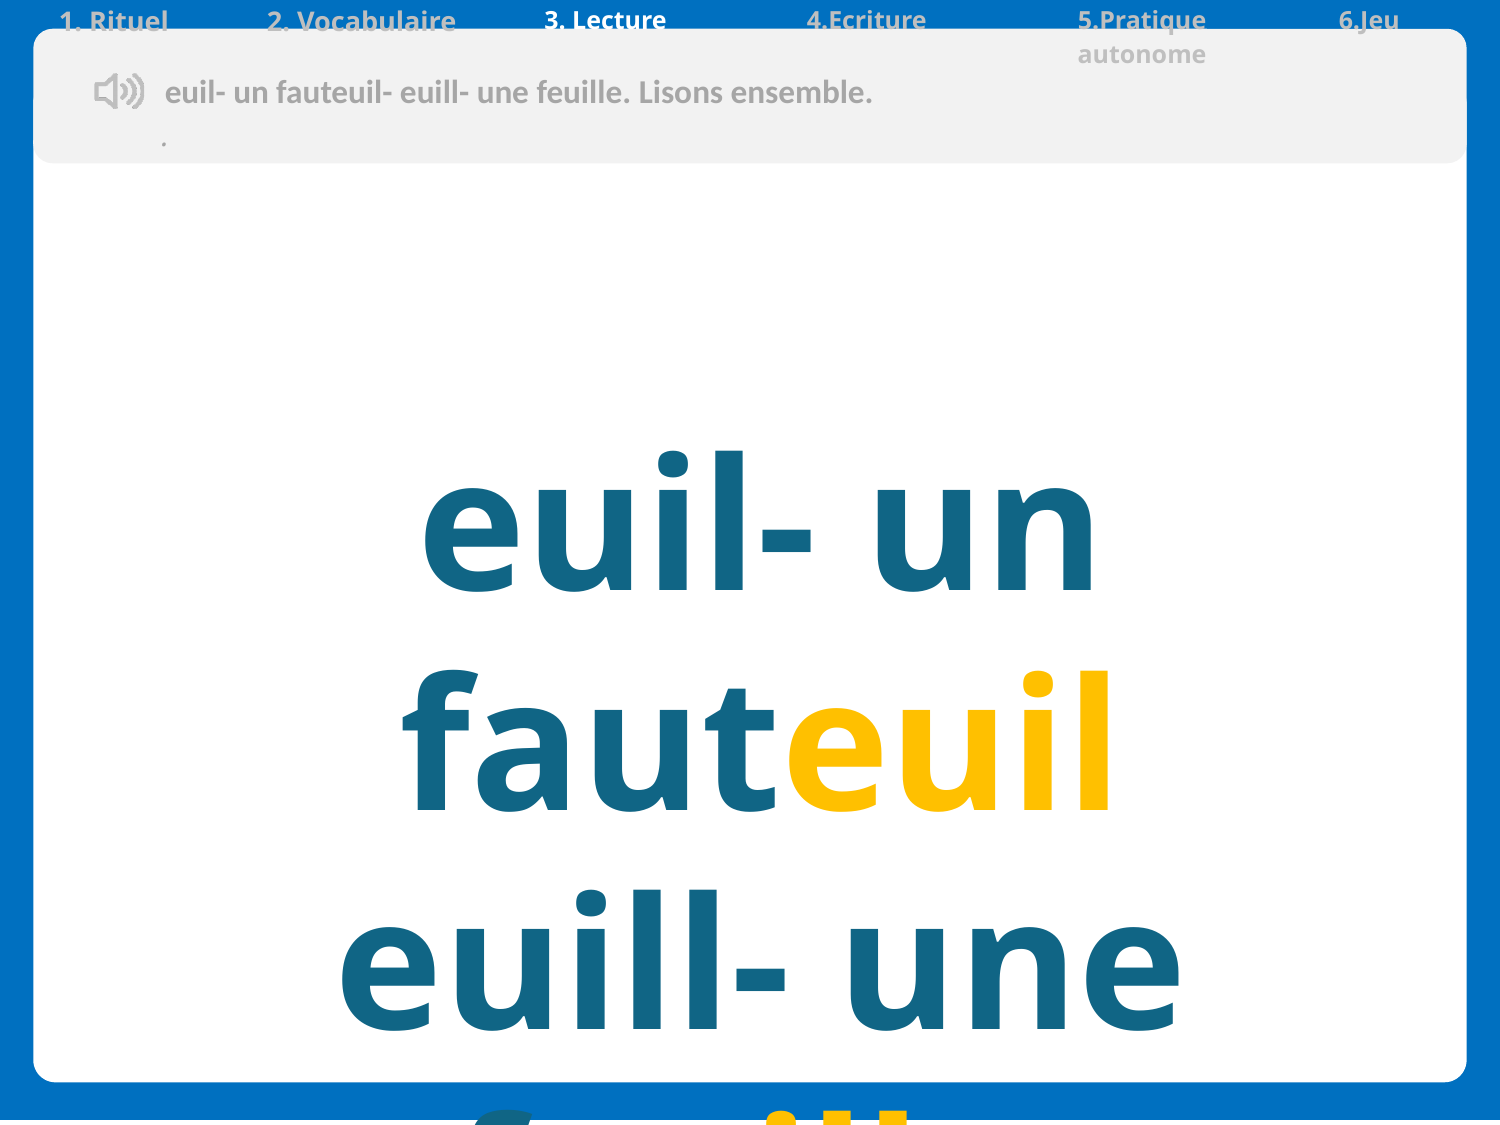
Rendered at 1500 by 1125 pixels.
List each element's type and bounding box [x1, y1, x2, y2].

text_box [0, 0, 1500, 1121]
